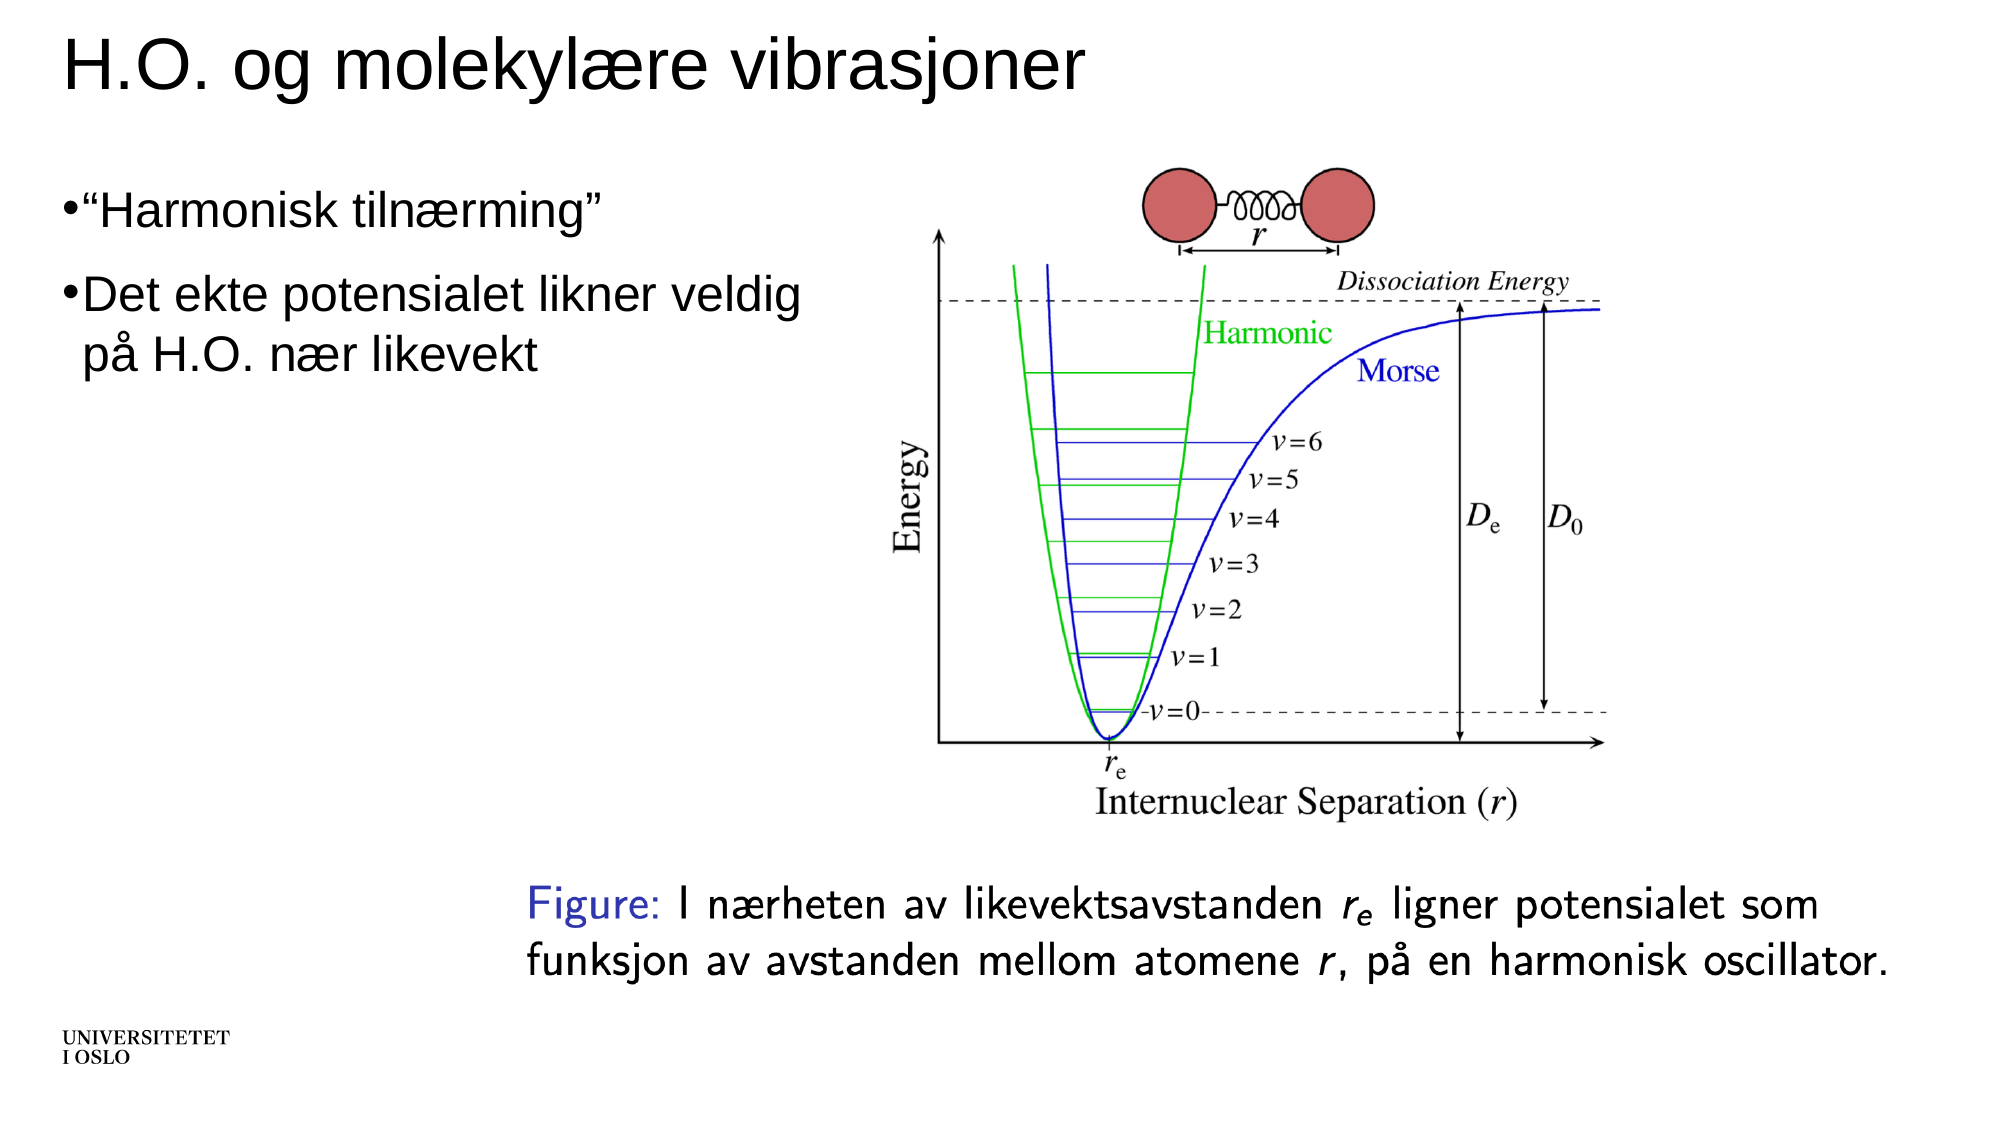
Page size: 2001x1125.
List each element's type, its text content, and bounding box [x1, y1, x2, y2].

title H.O. og molekylære vibrasjoner [62, 26, 1938, 151]
picture [62, 1030, 230, 1064]
picture [450, 102, 2000, 1023]
list “Harmonisk tilnærming” Det ekte potensialet likner veldig på H.O. nær likevekt [62, 177, 450, 994]
